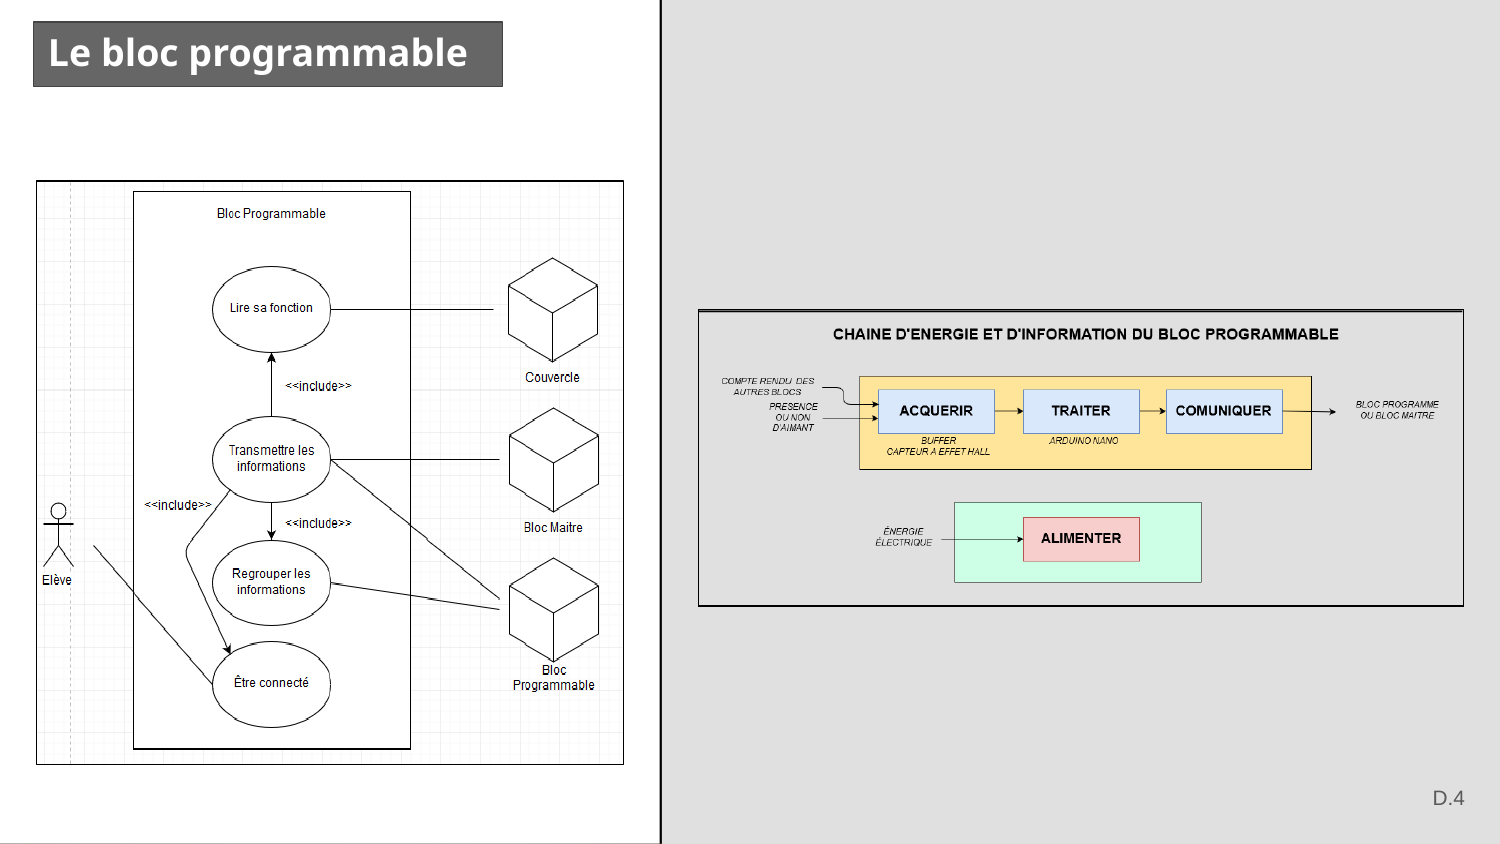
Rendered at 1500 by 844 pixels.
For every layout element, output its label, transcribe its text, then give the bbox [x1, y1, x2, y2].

picture [661, 0, 1500, 844]
text_box [33, 21, 503, 30]
title Le bloc programmable [32, 30, 656, 90]
picture [36, 181, 623, 764]
text_box [0, 0, 659, 844]
